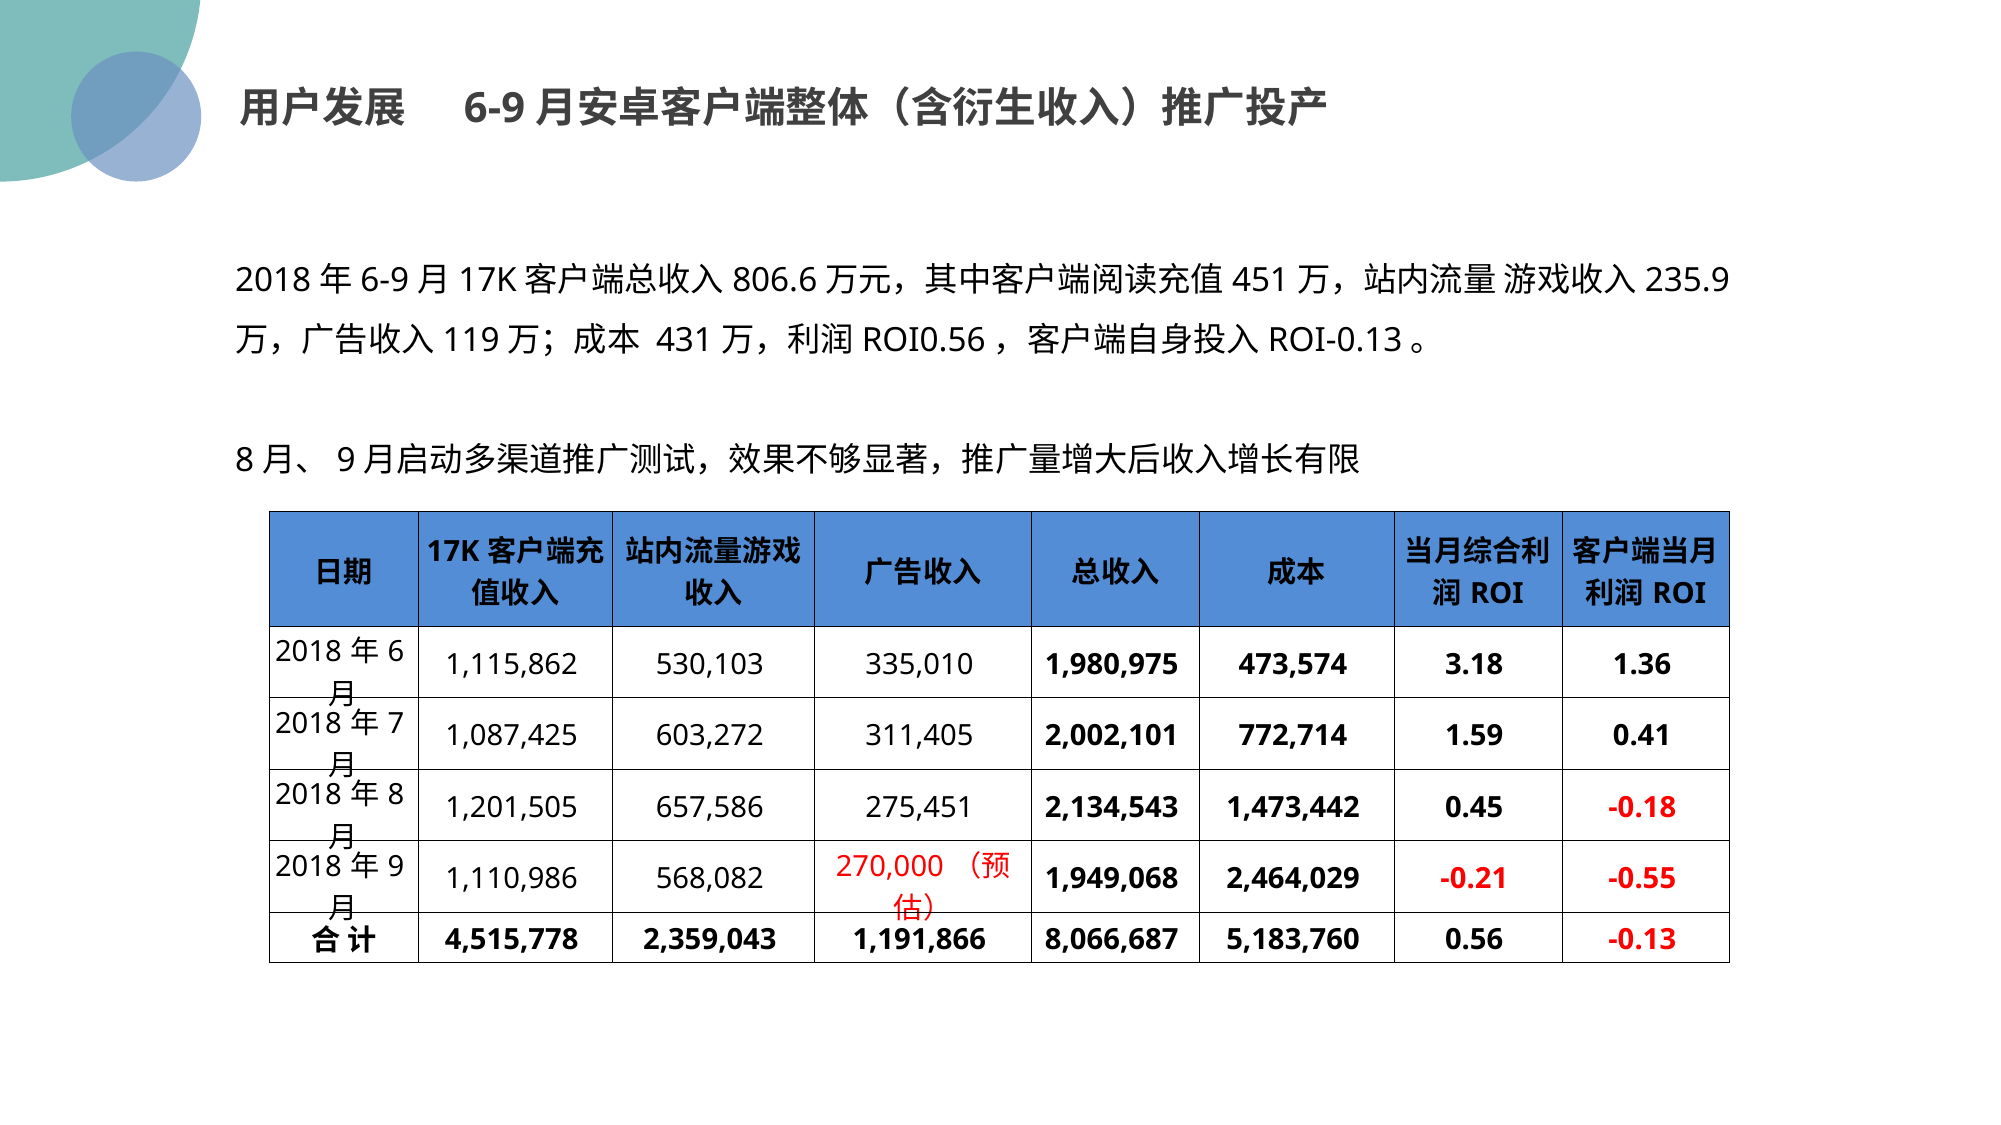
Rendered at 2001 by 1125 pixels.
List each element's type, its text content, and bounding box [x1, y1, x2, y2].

table_cell 1.59 [1395, 698, 1562, 769]
text_box 用户发展 6-9月安卓客户端整体（含衍生收入）推广投产 [224, 73, 1344, 139]
table_cell 0.45 [1395, 770, 1562, 840]
table_cell 772,714 [1200, 698, 1394, 769]
table_cell 311,405 [815, 698, 1031, 769]
table_cell 270,000（预估） [815, 841, 1031, 912]
table_cell 2018年6月 [270, 627, 418, 697]
table_cell 4,515,778 [419, 913, 612, 962]
table_cell 2018年9月 [270, 841, 418, 912]
table_cell 0.41 [1563, 698, 1729, 769]
table_cell 0.56 [1395, 913, 1562, 962]
table_cell 1,110,986 [419, 841, 612, 912]
table_cell 1.36 [1563, 627, 1729, 697]
table_cell 603,272 [613, 698, 814, 769]
table_cell 1,473,442 [1200, 770, 1394, 840]
table_header 17K客户端充值收入 [419, 512, 612, 626]
text_box [0, 0, 202, 183]
table_cell 2,002,101 [1032, 698, 1199, 769]
table_cell 2,359,043 [613, 913, 814, 962]
table_cell 5,183,760 [1200, 913, 1394, 962]
text_box [70, 50, 203, 183]
table_cell 合 计 [270, 913, 418, 962]
table_header 广告收入 [815, 512, 1031, 626]
table_cell 2018年8月 [270, 770, 418, 840]
table_cell 2,134,543 [1032, 770, 1199, 840]
table_cell -0.18 [1563, 770, 1729, 840]
table_cell 473,574 [1200, 627, 1394, 697]
table_header 客户端当月利润ROI [1563, 512, 1729, 626]
table_cell 657,586 [613, 770, 814, 840]
table_cell 1,191,866 [815, 913, 1031, 962]
table_cell -0.55 [1563, 841, 1729, 912]
table_cell 530,103 [613, 627, 814, 697]
table_cell -0.21 [1395, 841, 1562, 912]
table_cell 2,464,029 [1200, 841, 1394, 912]
table_header 日期 [270, 512, 418, 626]
table_header 当月综合利润ROI [1395, 512, 1562, 626]
table_cell 1,087,425 [419, 698, 612, 769]
table_cell 2018年7月 [270, 698, 418, 769]
table_header 成本 [1200, 512, 1394, 626]
table_cell -0.13 [1563, 913, 1729, 962]
table_cell 1,201,505 [419, 770, 612, 840]
table_header 站内流量游戏收入 [613, 512, 814, 626]
table_cell 275,451 [815, 770, 1031, 840]
table_cell 568,082 [613, 841, 814, 912]
table_cell 1,980,975 [1032, 627, 1199, 697]
table_header 总收入 [1032, 512, 1199, 626]
table_cell 1,115,862 [419, 627, 612, 697]
table_cell 8,066,687 [1032, 913, 1199, 962]
text_box 2018年6-9月17K客户端总收入806.6万元，其中客户端阅读充值451万，站内流量 游戏收入235.9万，广告收入119万；成本 431万，利润ROI0.56，客户端自身投入ROI-0.13。 8月、9月启动多渠道推广测试，效果不够显著，推广量增大后收入增长有限 [220, 231, 1759, 486]
table_cell 1,949,068 [1032, 841, 1199, 912]
table_cell 335,010 [815, 627, 1031, 697]
table_cell 3.18 [1395, 627, 1562, 697]
